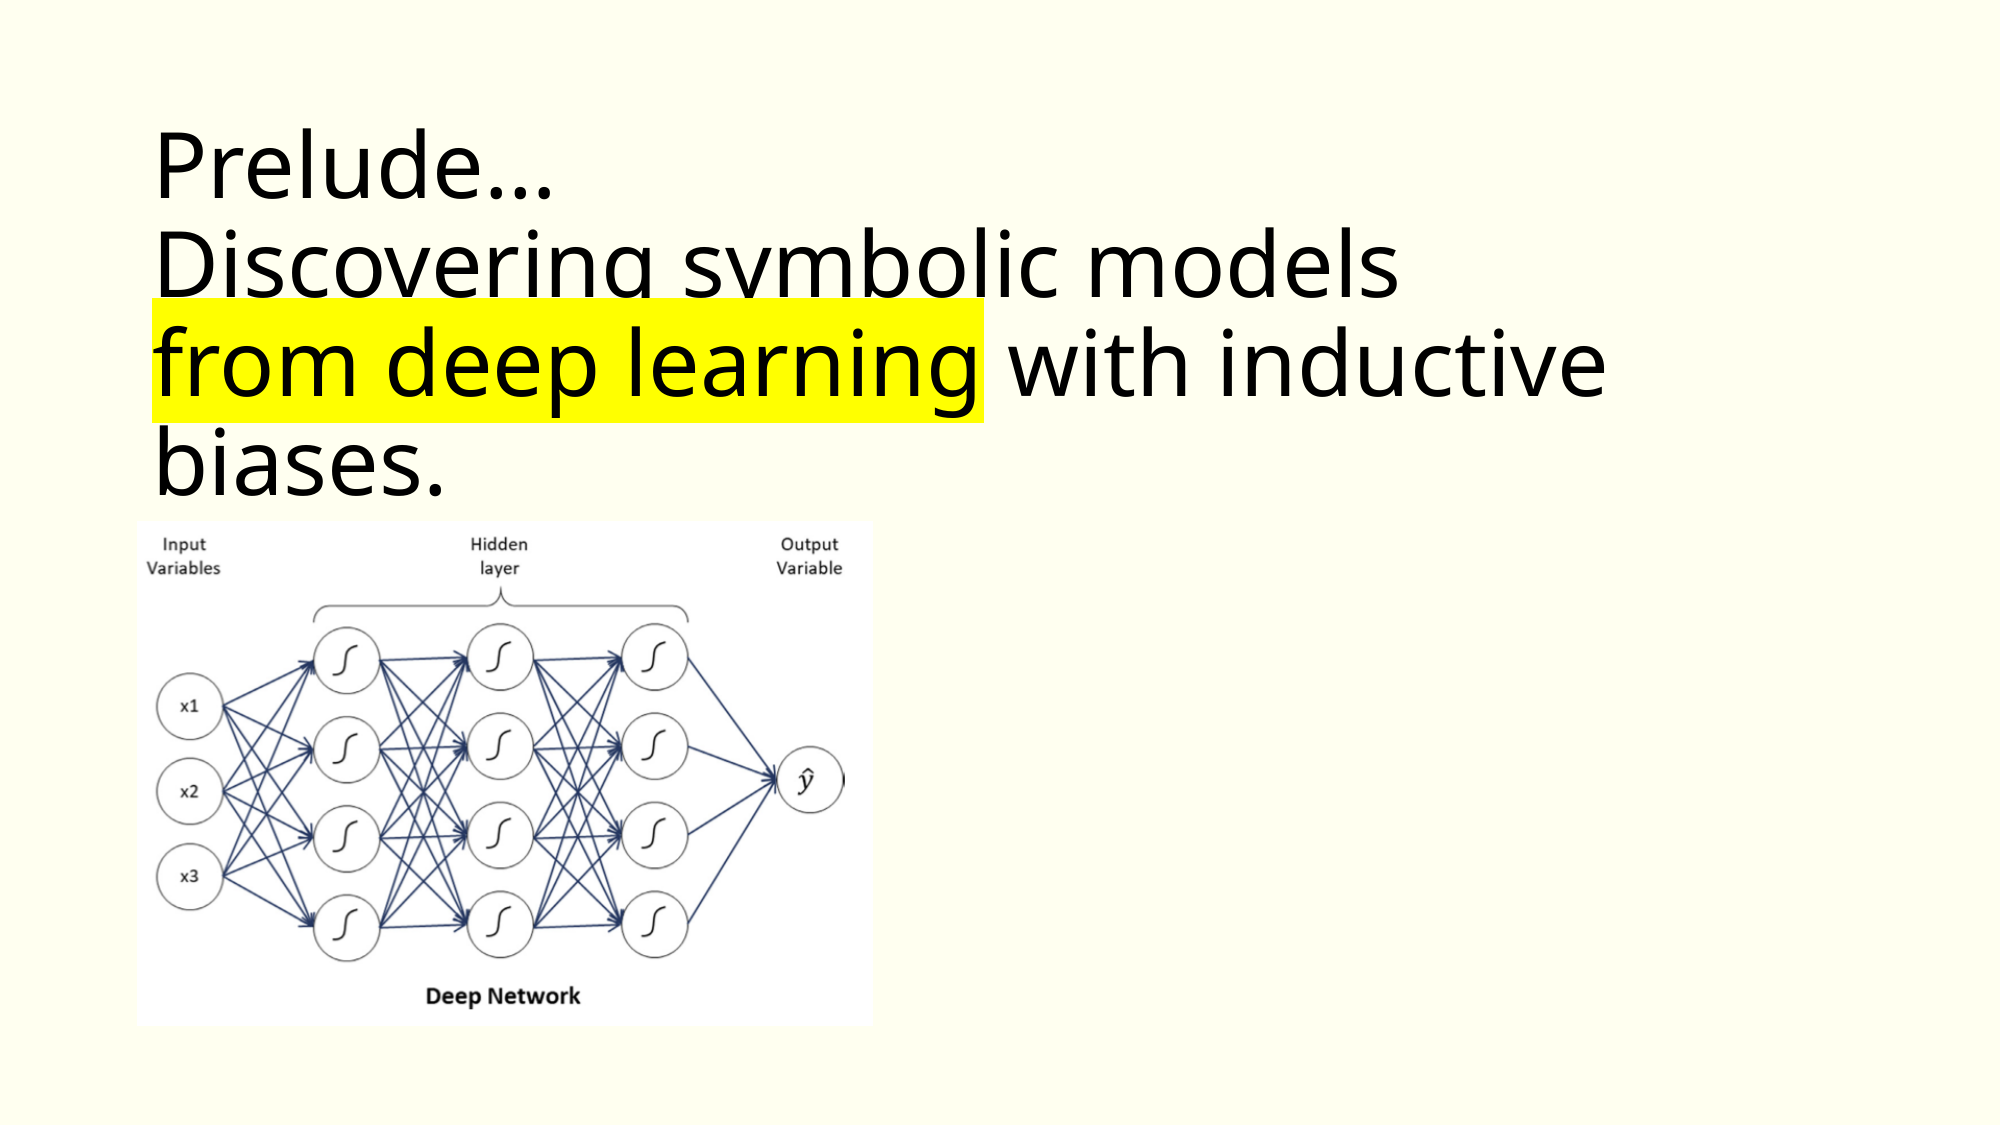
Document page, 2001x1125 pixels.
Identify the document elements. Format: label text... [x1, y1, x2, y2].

picture [136, 520, 874, 1027]
text_box Discovering symbolic models from deep learning with inductive biases. [137, 170, 1633, 563]
title Prelude… [137, 59, 1863, 278]
